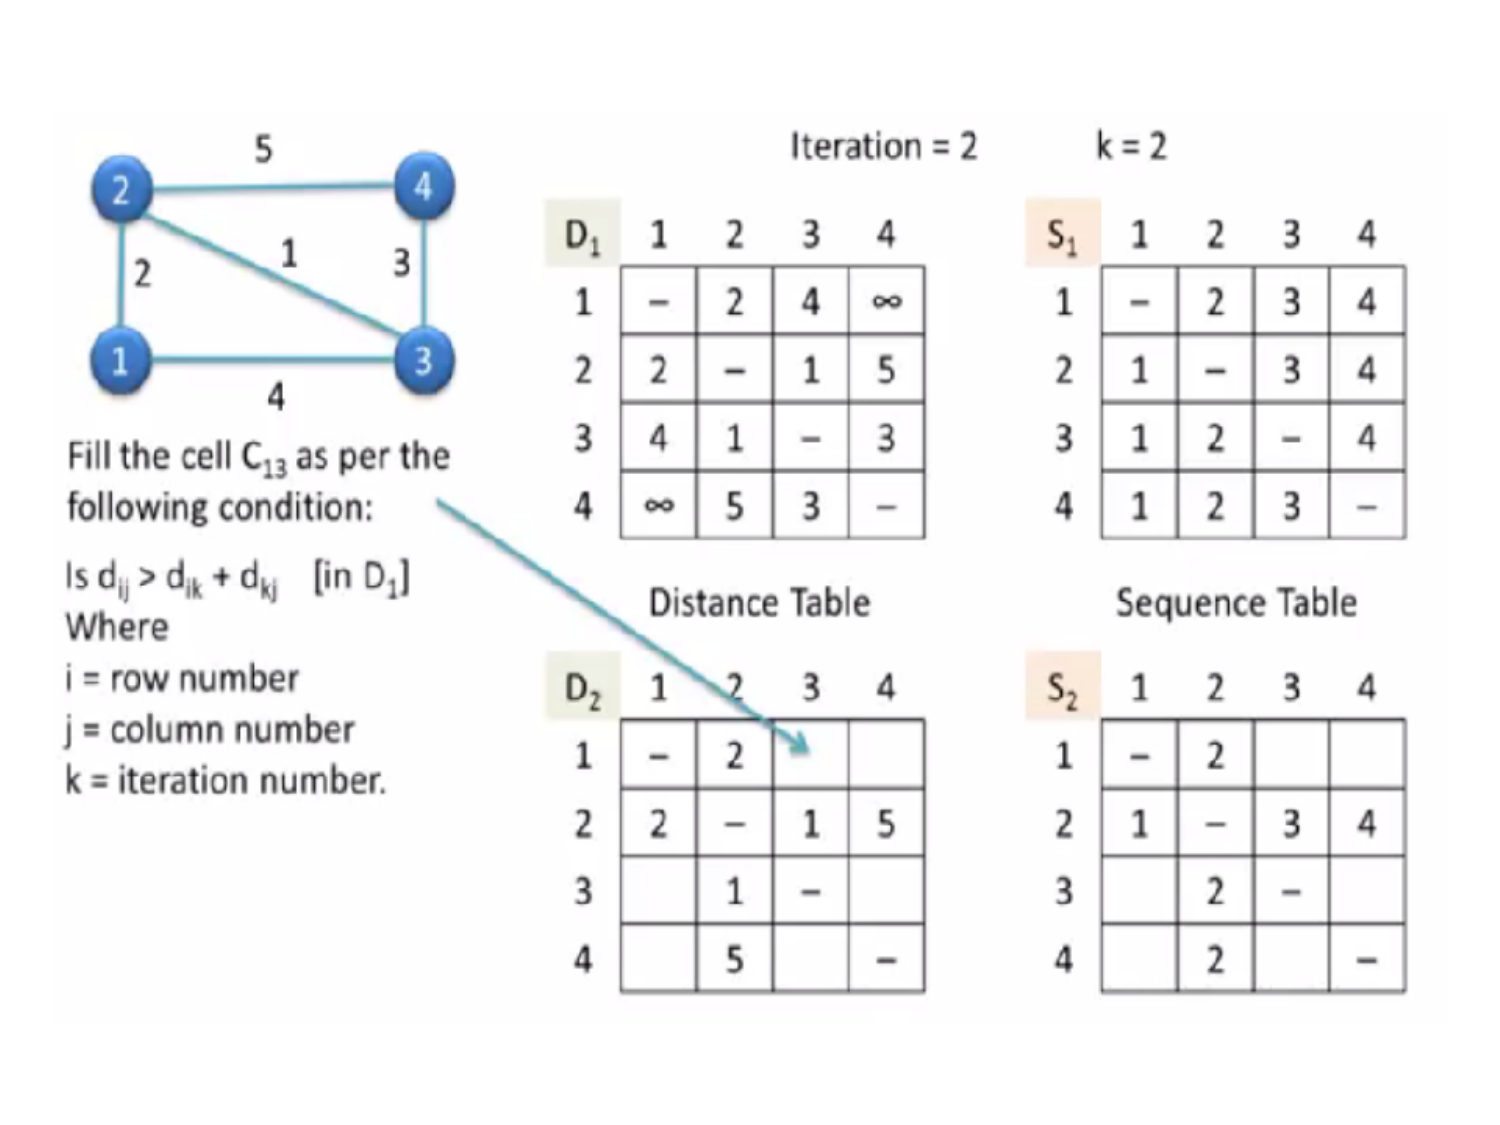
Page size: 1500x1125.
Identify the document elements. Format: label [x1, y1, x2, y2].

picture [52, 112, 1448, 1026]
